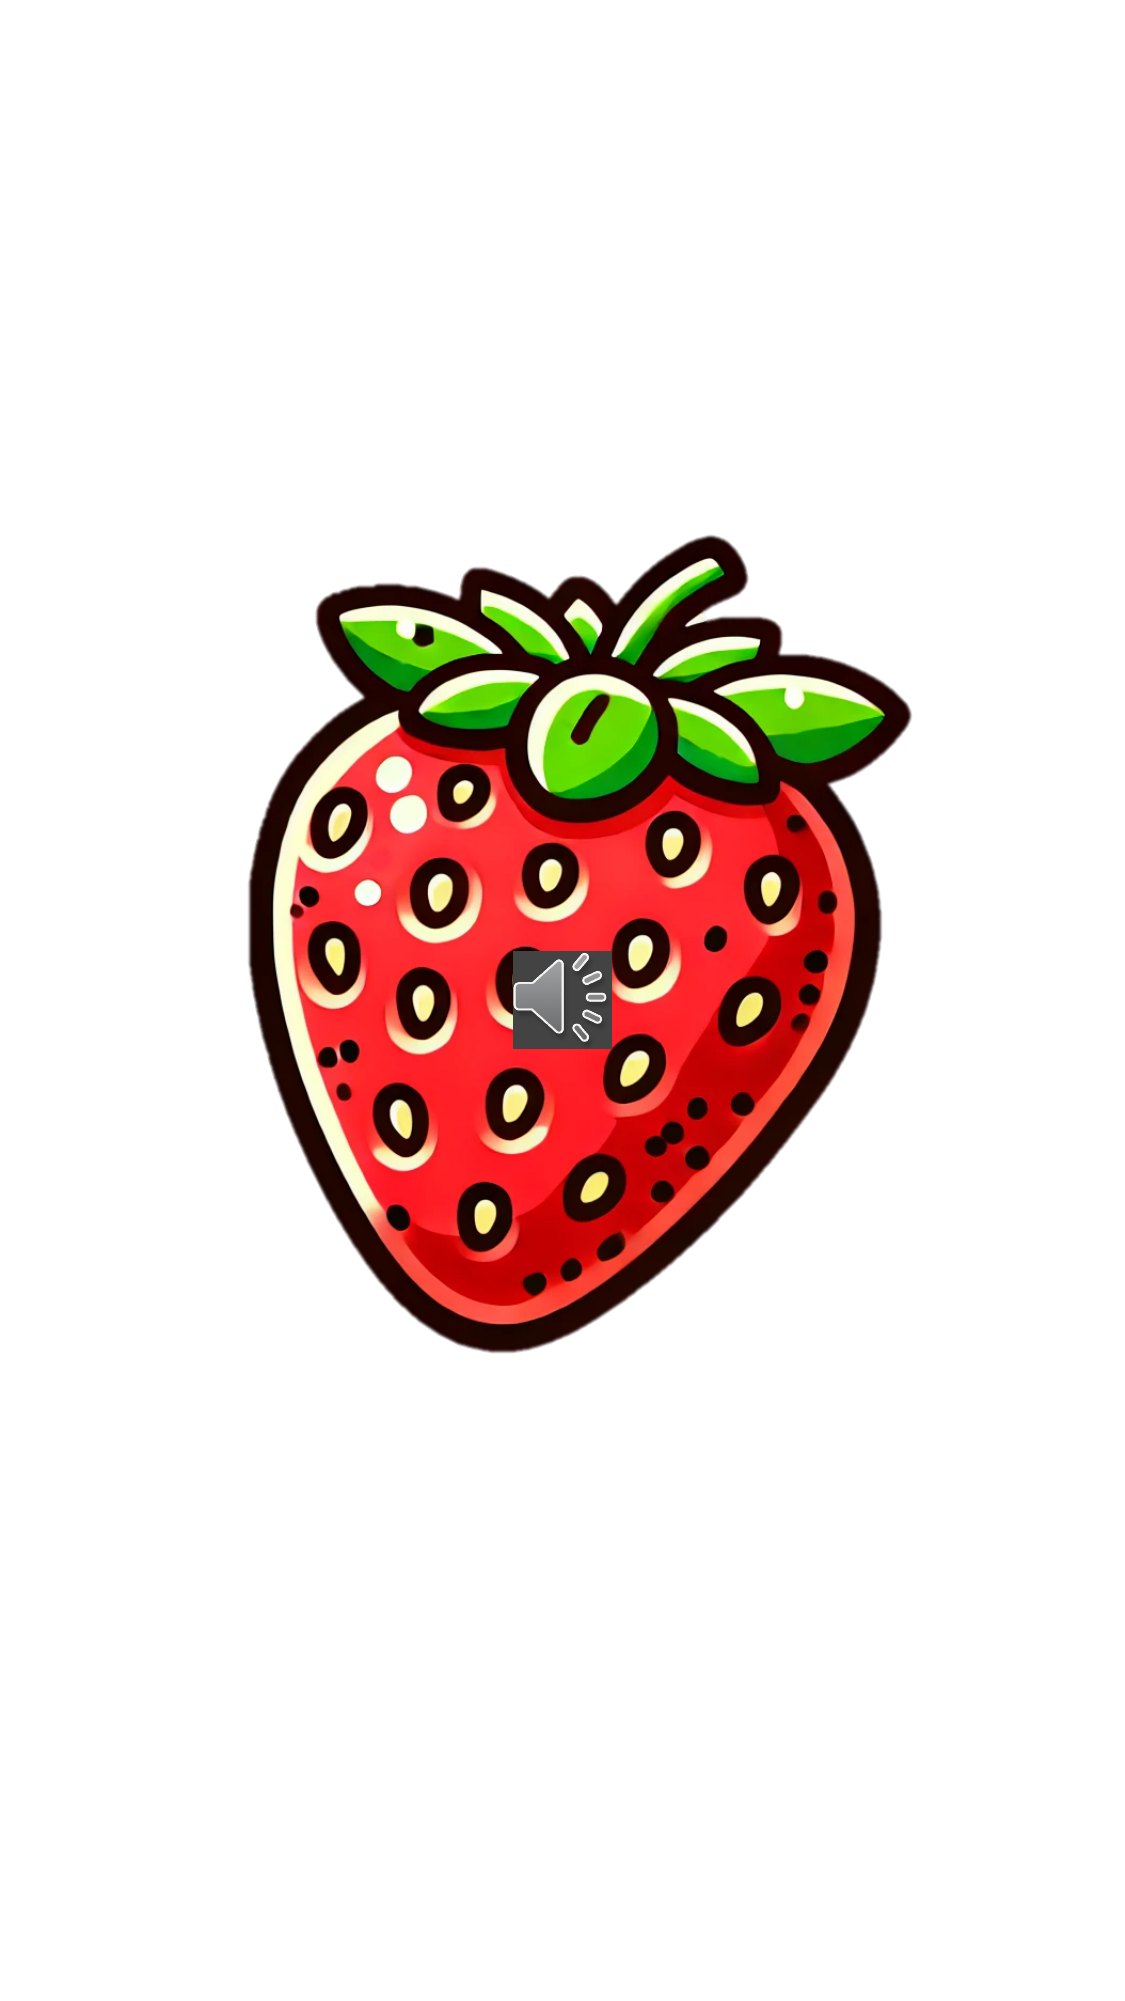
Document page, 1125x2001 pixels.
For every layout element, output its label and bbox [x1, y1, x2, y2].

picture [32, 403, 1125, 1497]
